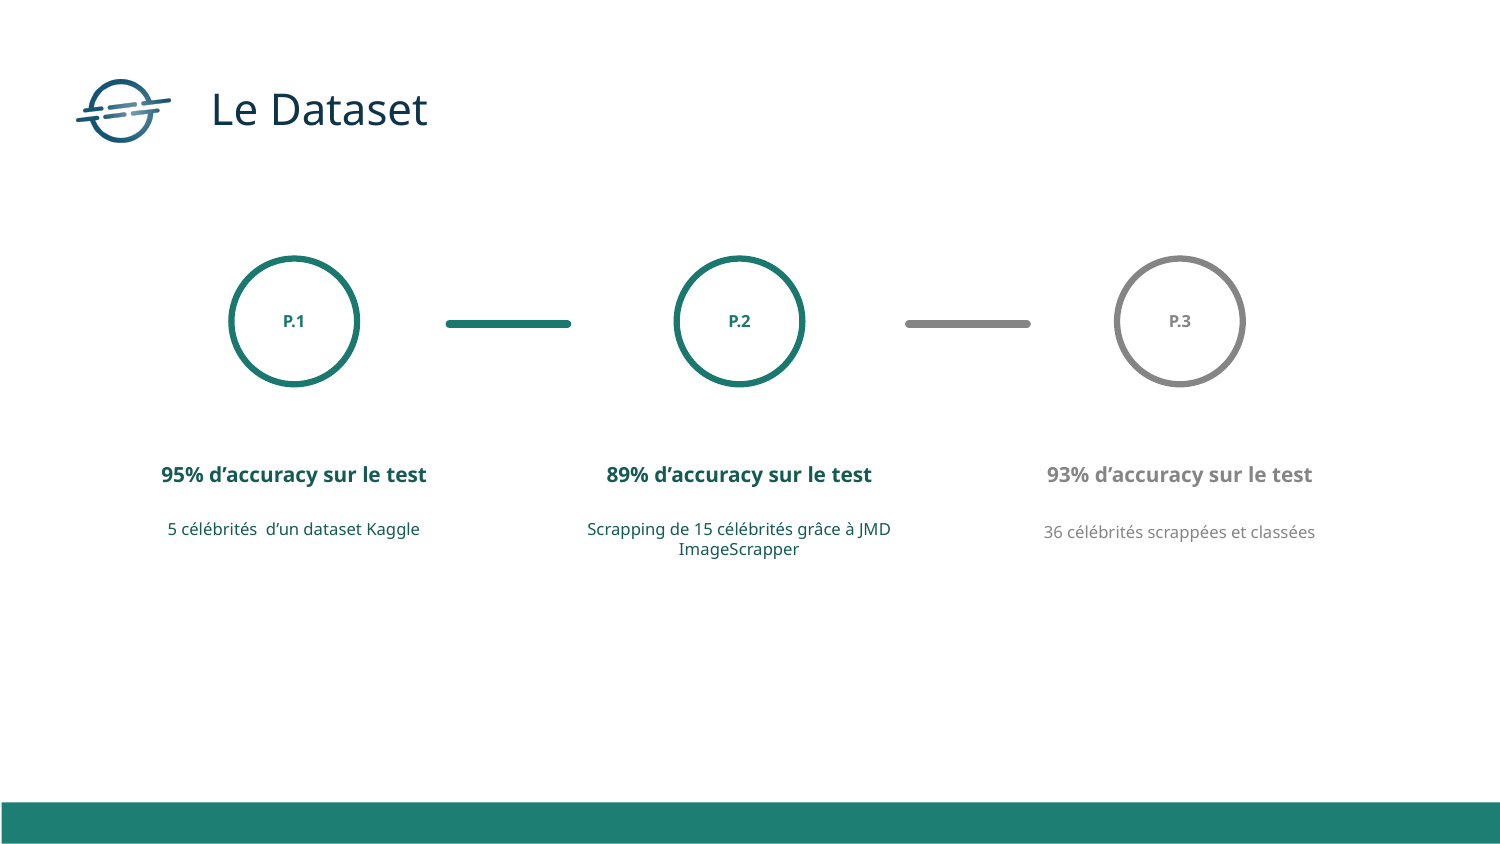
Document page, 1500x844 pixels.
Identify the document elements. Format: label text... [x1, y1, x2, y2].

text_box [925, 320, 993, 328]
text_box [1, 802, 1500, 844]
text_box [485, 320, 553, 328]
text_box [108, 258, 480, 661]
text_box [558, 258, 921, 661]
picture [75, 78, 171, 143]
title Le Dataset [195, 66, 1149, 154]
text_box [998, 258, 1361, 661]
